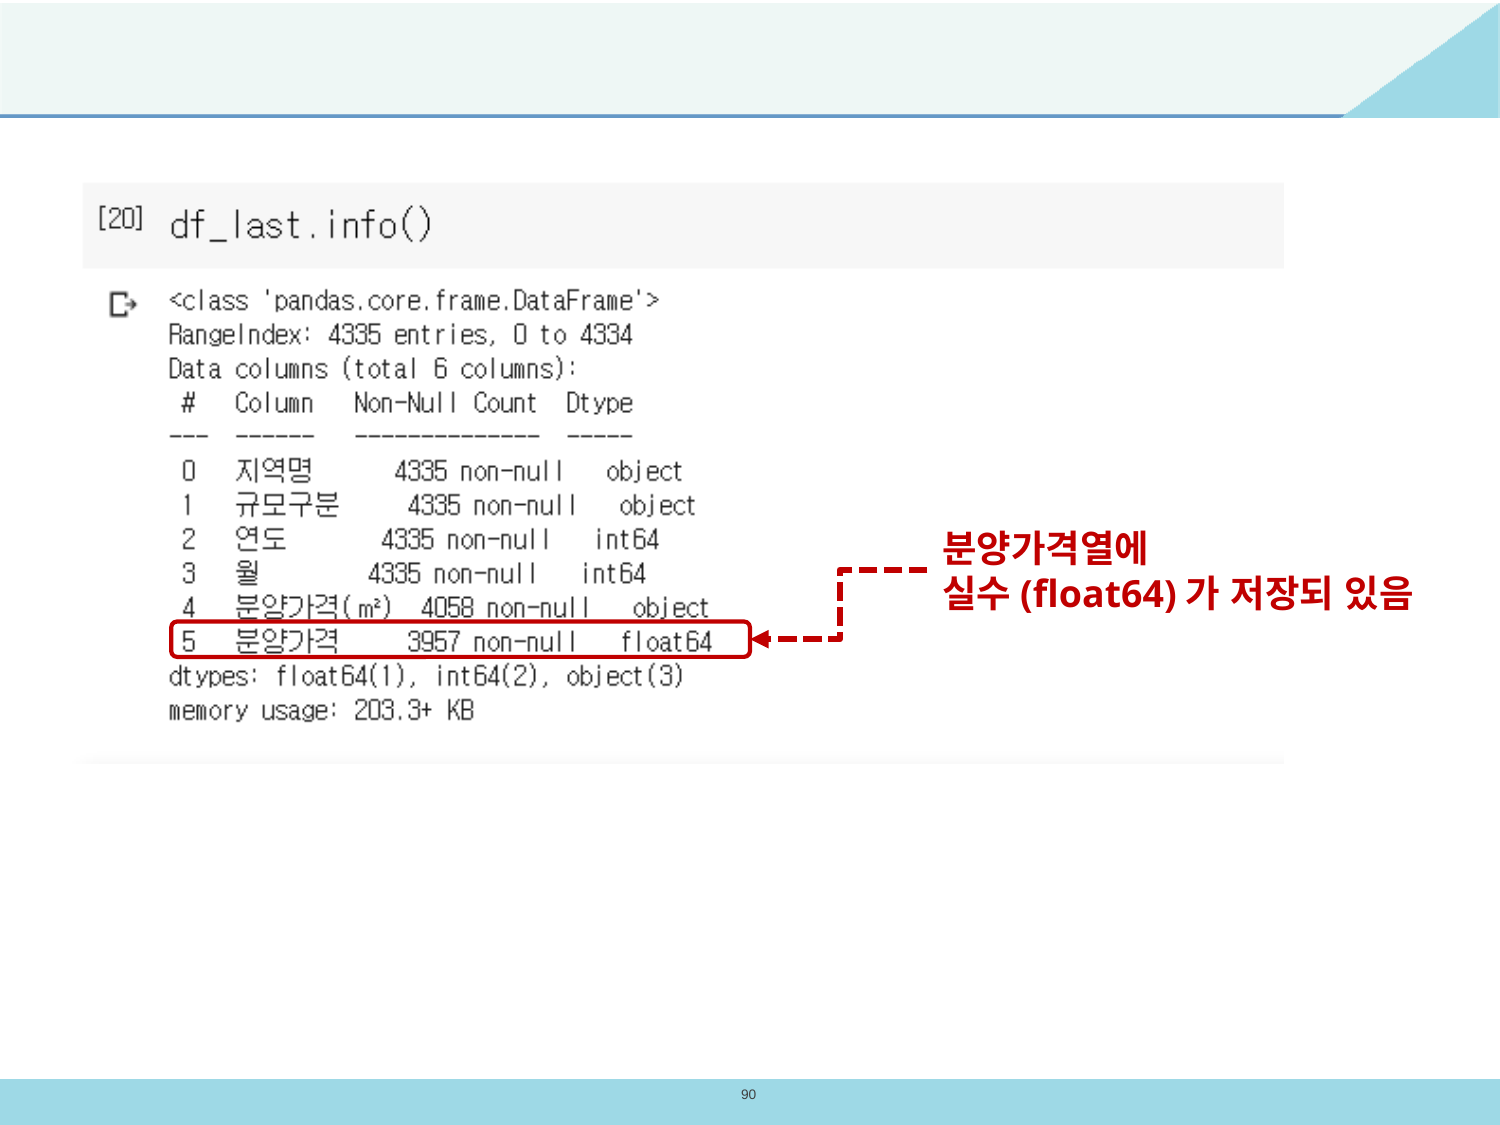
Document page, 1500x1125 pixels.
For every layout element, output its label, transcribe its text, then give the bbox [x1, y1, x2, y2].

picture [52, 172, 1284, 764]
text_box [749, 570, 928, 640]
text_box 분양가격열에 실수(float64)가 저장되 있음 [1288, 517, 1471, 623]
picture [0, 1079, 1500, 1125]
picture [0, 3, 1500, 118]
